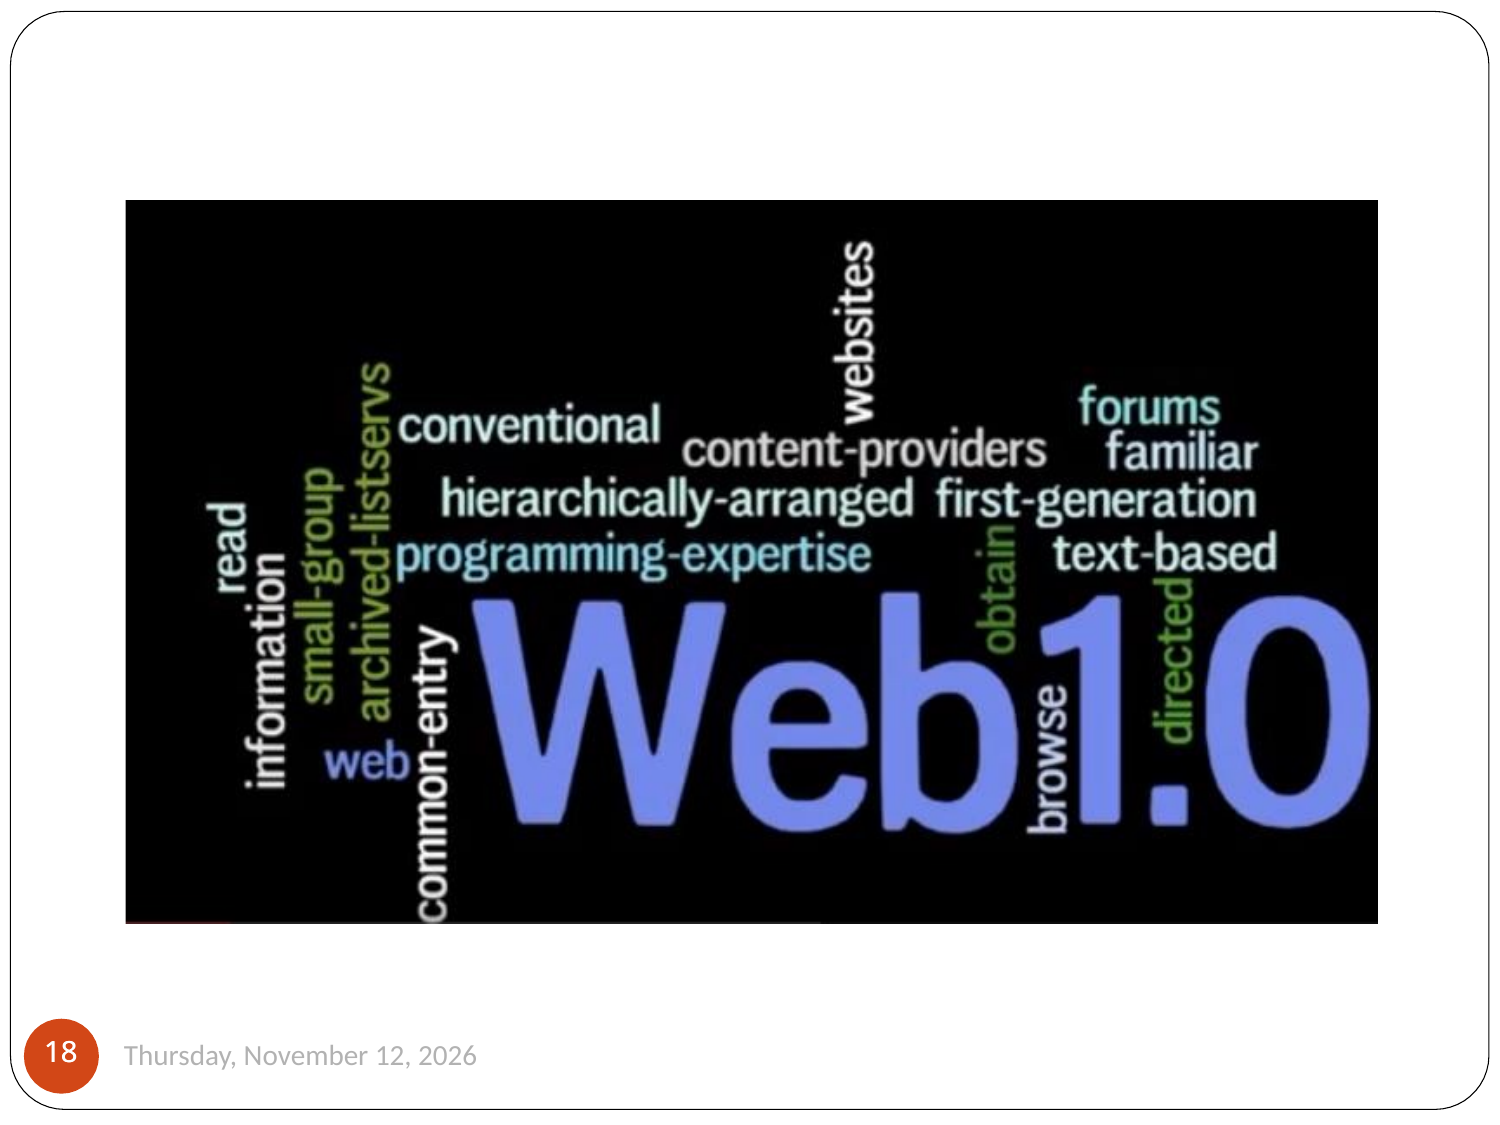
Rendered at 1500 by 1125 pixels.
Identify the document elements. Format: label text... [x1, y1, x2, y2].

slide_number 18 [39, 1038, 84, 1076]
text_box [23, 1018, 99, 1094]
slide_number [123, 1036, 599, 1101]
text_box [125, 200, 1378, 924]
